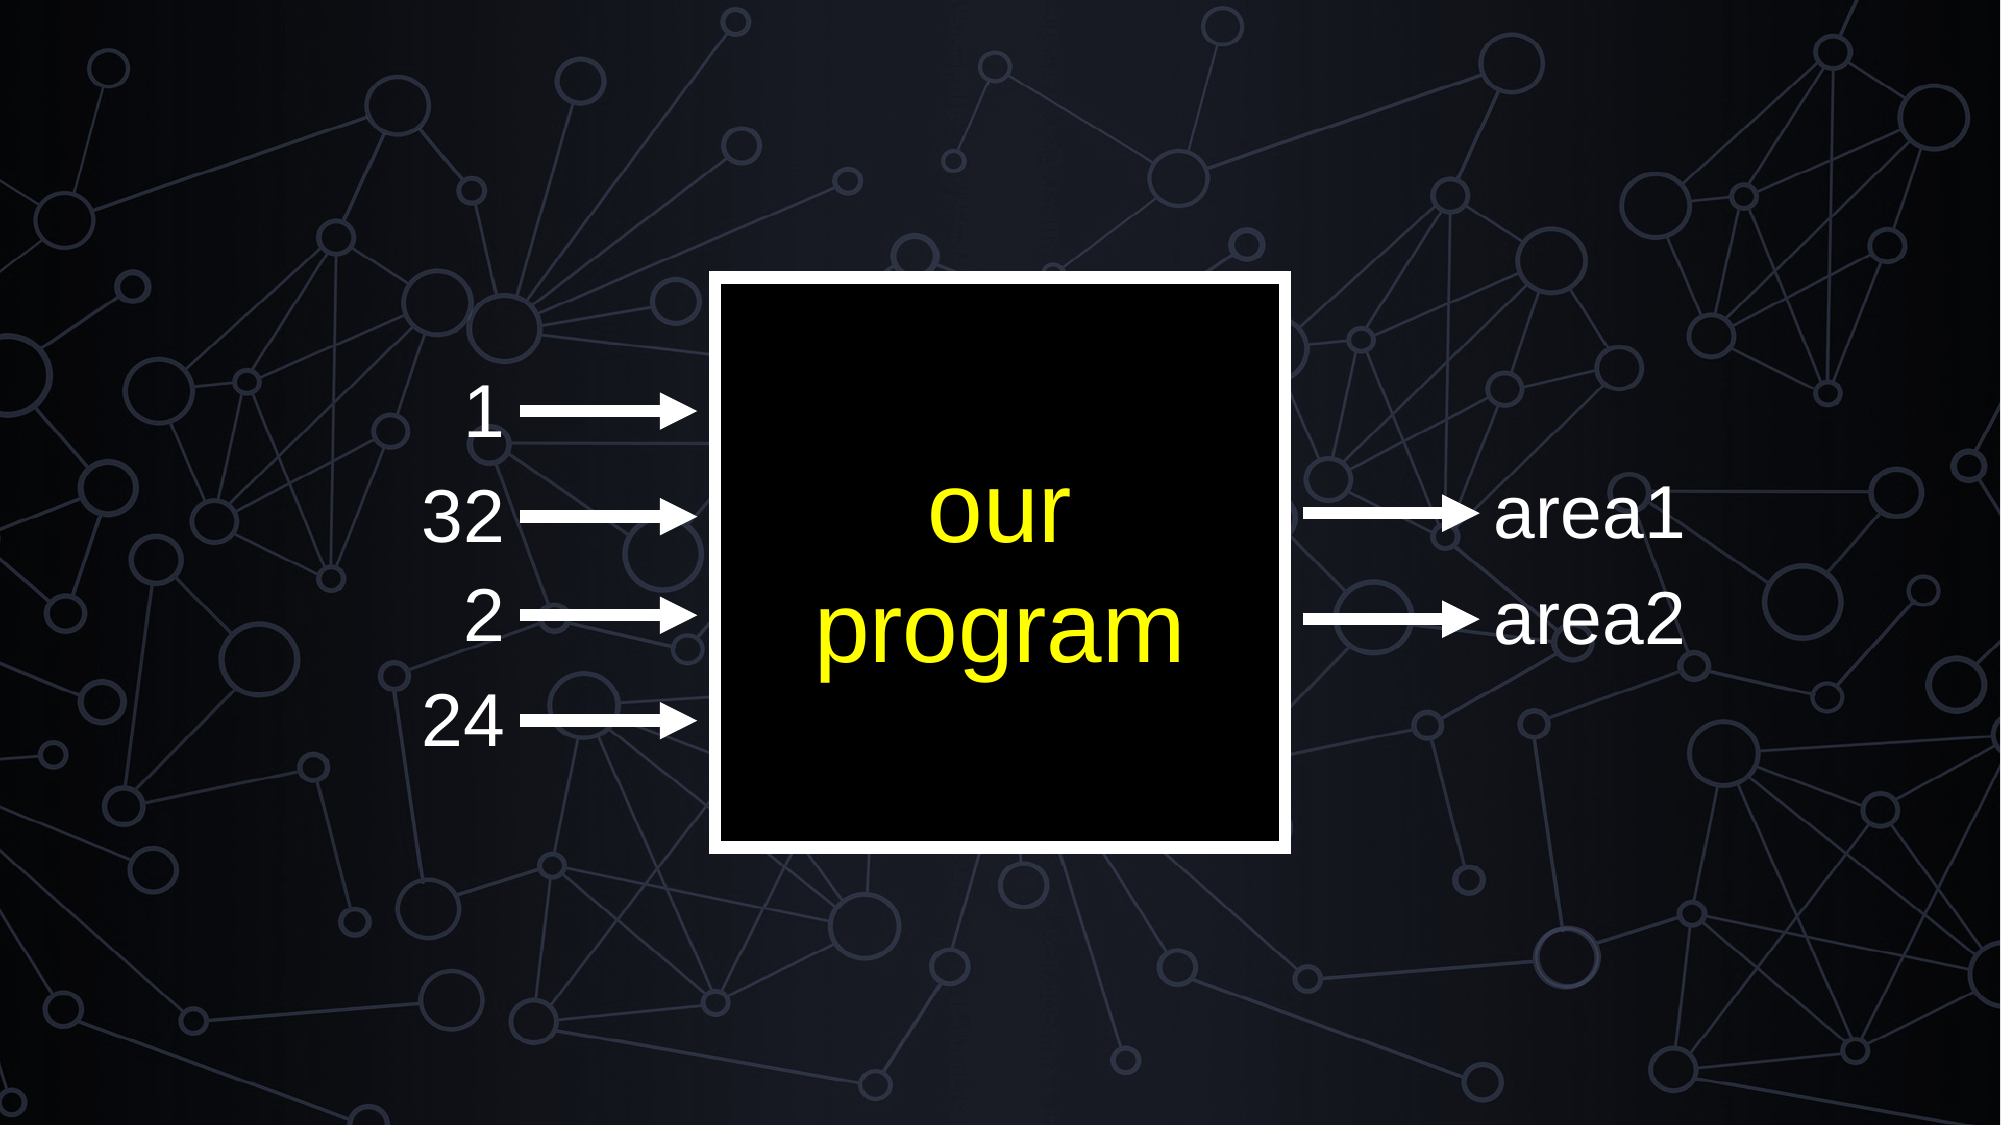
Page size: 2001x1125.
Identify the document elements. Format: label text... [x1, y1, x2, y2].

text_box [1302, 456, 1759, 669]
text_box [714, 276, 1286, 848]
text_box our program [776, 435, 1224, 690]
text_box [311, 354, 698, 770]
